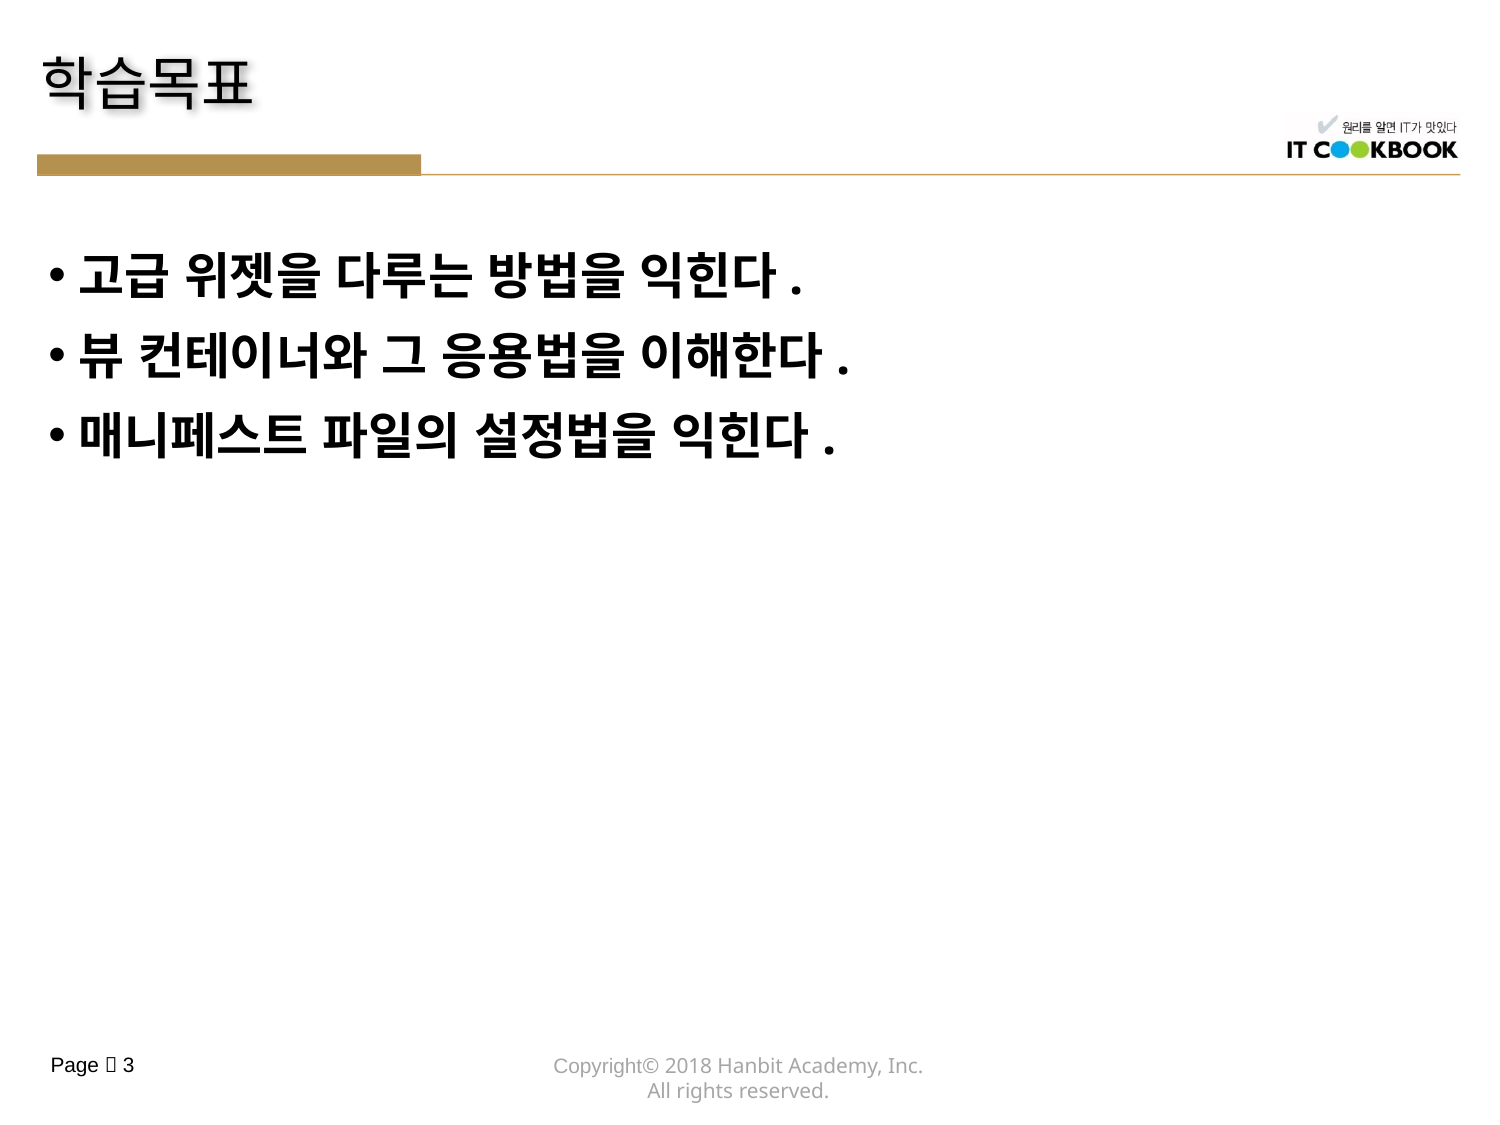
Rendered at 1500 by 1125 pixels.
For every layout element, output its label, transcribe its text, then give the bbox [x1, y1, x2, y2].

list 고급 위젯을 다루는 방법을 익힌다. 뷰 컨테이너와 그 응용법을 이해한다. 매니페스트 파일의 설정법을 익힌다. [48, 243, 1448, 952]
picture [1283, 112, 1461, 160]
